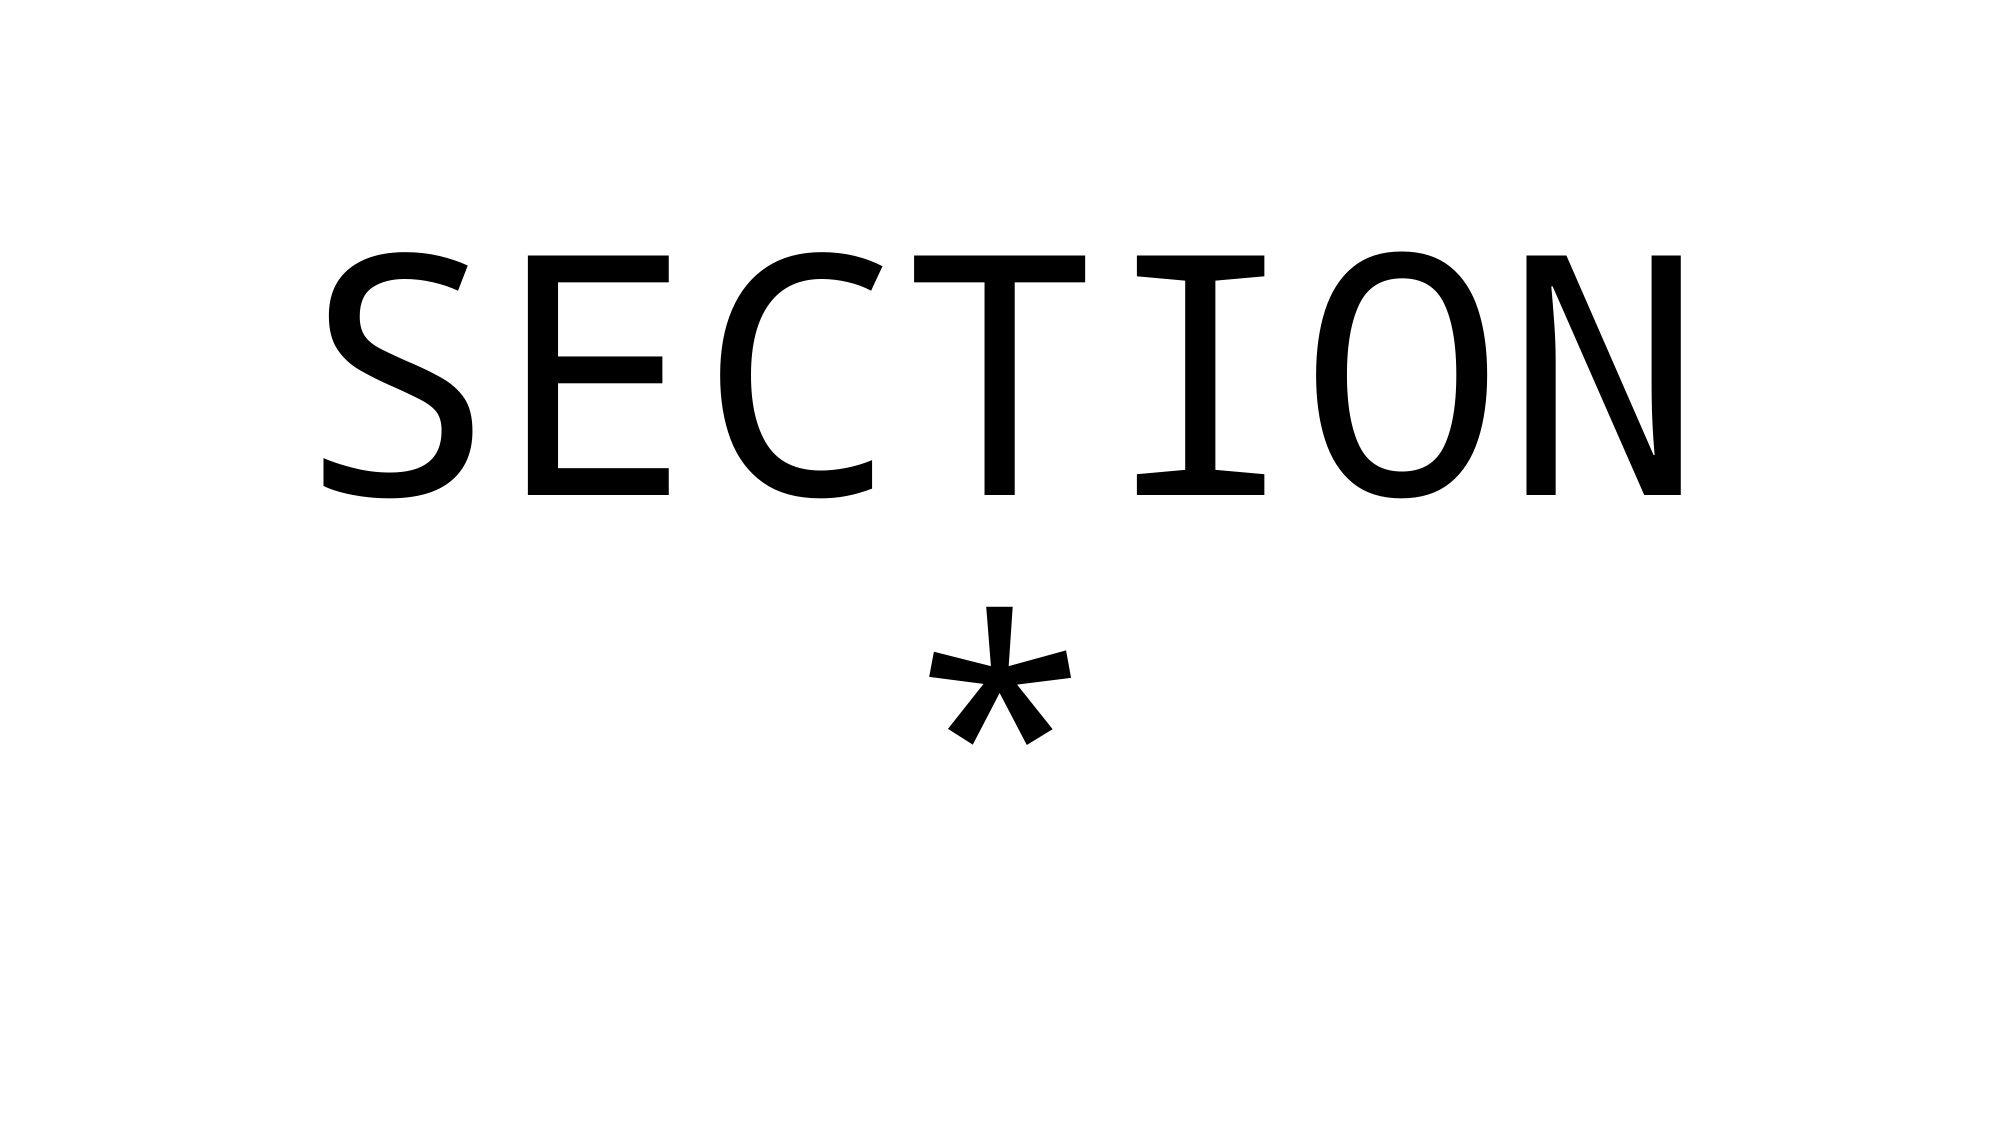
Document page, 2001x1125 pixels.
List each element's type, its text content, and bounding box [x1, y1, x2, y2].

title SECTION * [137, 59, 1863, 1075]
